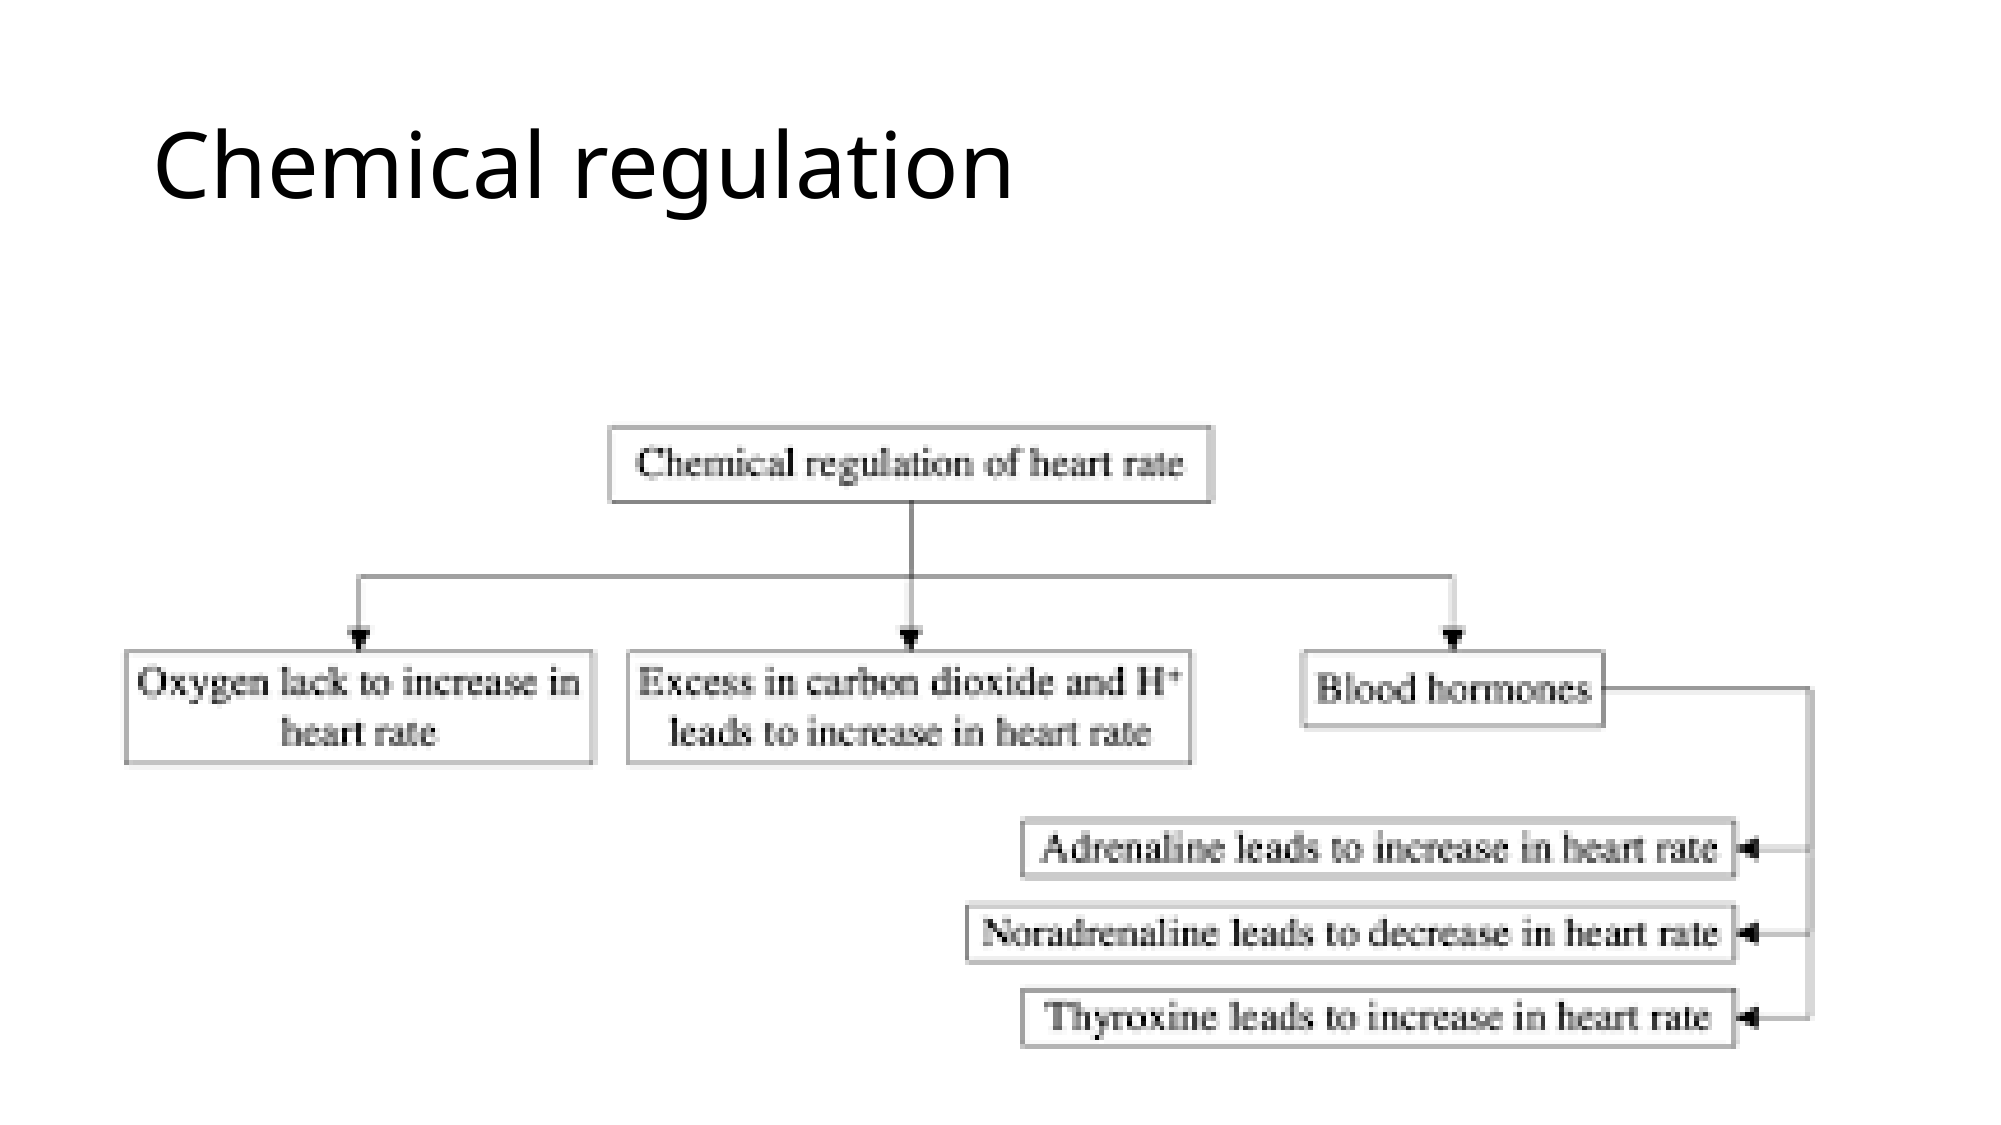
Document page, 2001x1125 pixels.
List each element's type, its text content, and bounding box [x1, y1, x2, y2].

title Chemical regulation [137, 59, 1863, 278]
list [120, 421, 1843, 1054]
